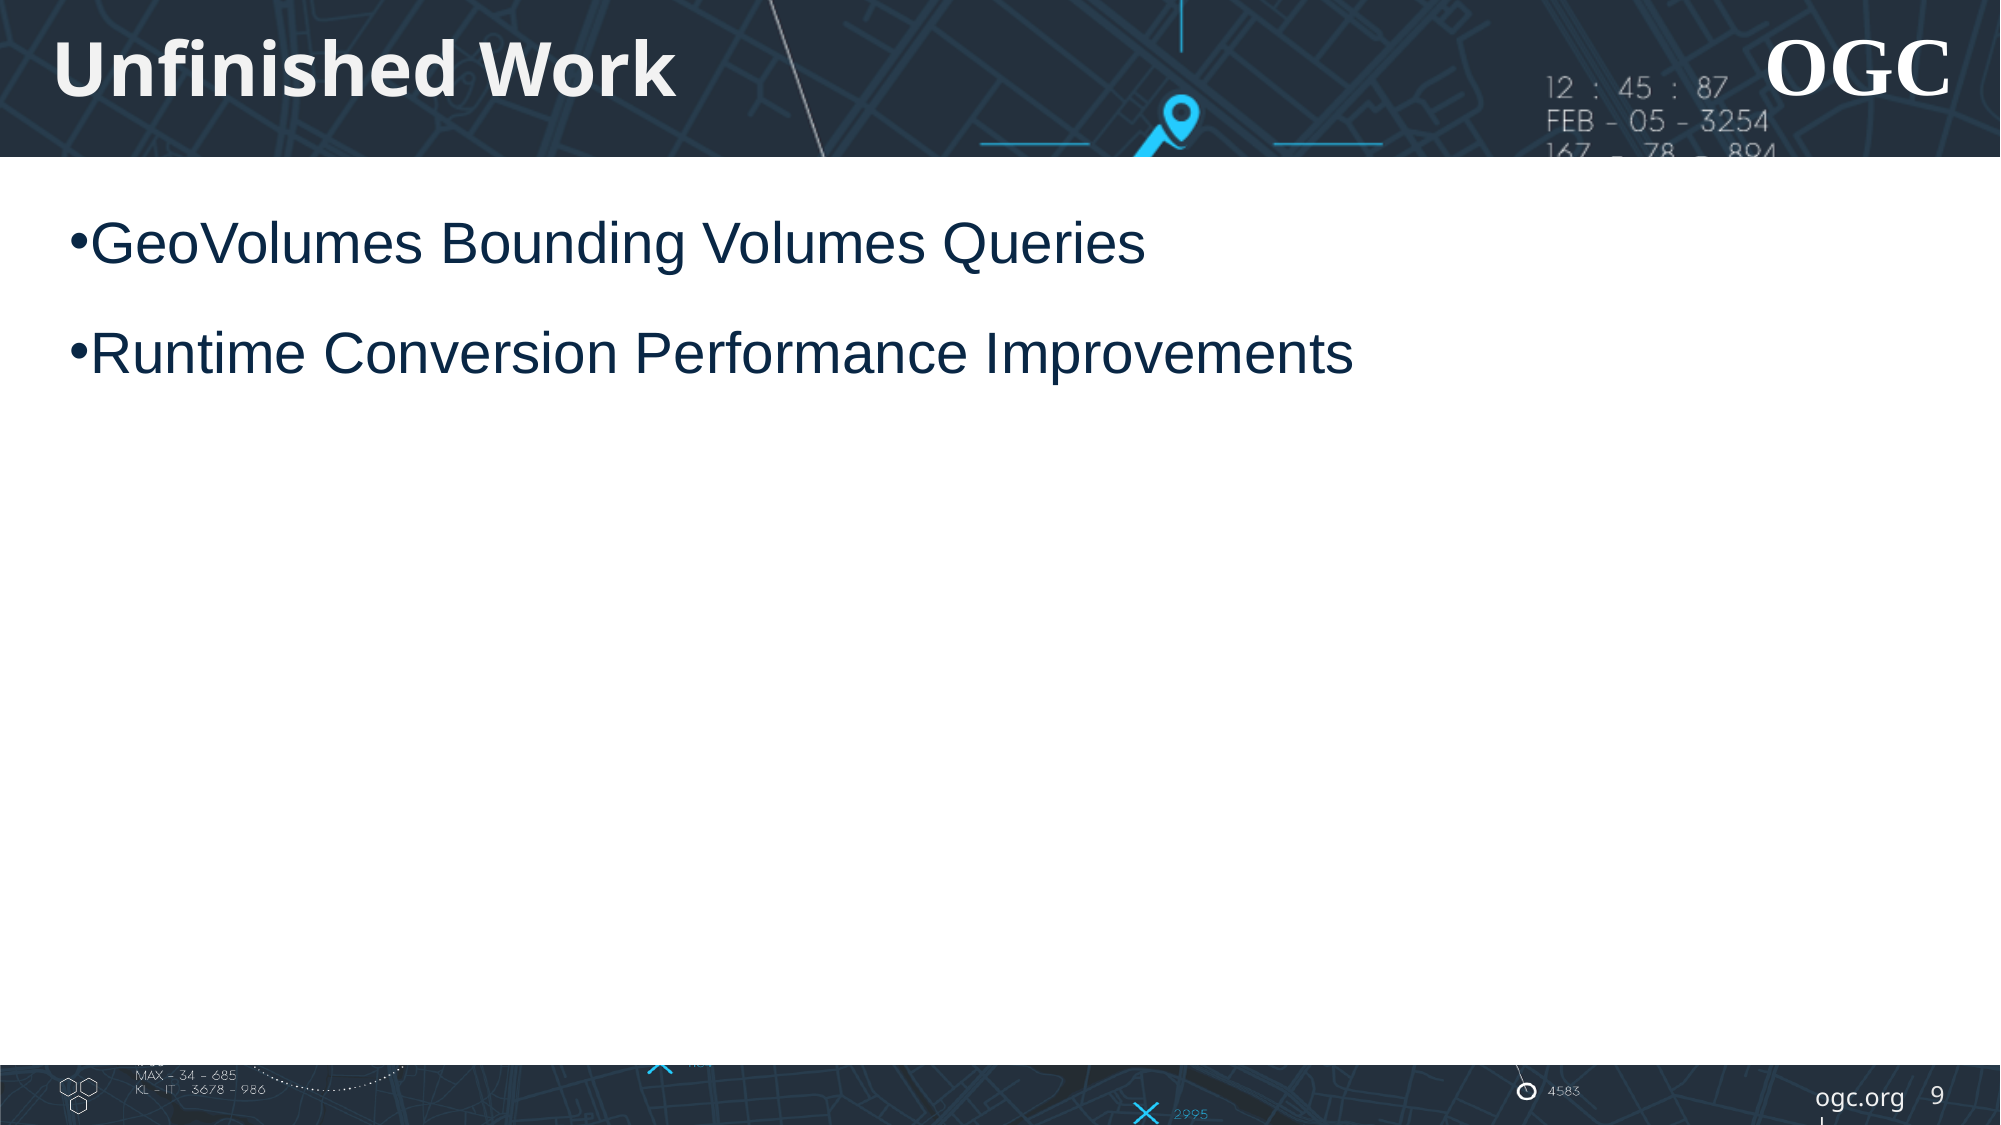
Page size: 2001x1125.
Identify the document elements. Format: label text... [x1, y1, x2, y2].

list GeoVolumes Bounding Volumes Queries Runtime Conversion Performance Improvements [54, 190, 1780, 905]
picture [51, 1069, 106, 1123]
slide_number 9 [1772, 1073, 1960, 1121]
title Unfinished Work [36, 9, 1762, 135]
